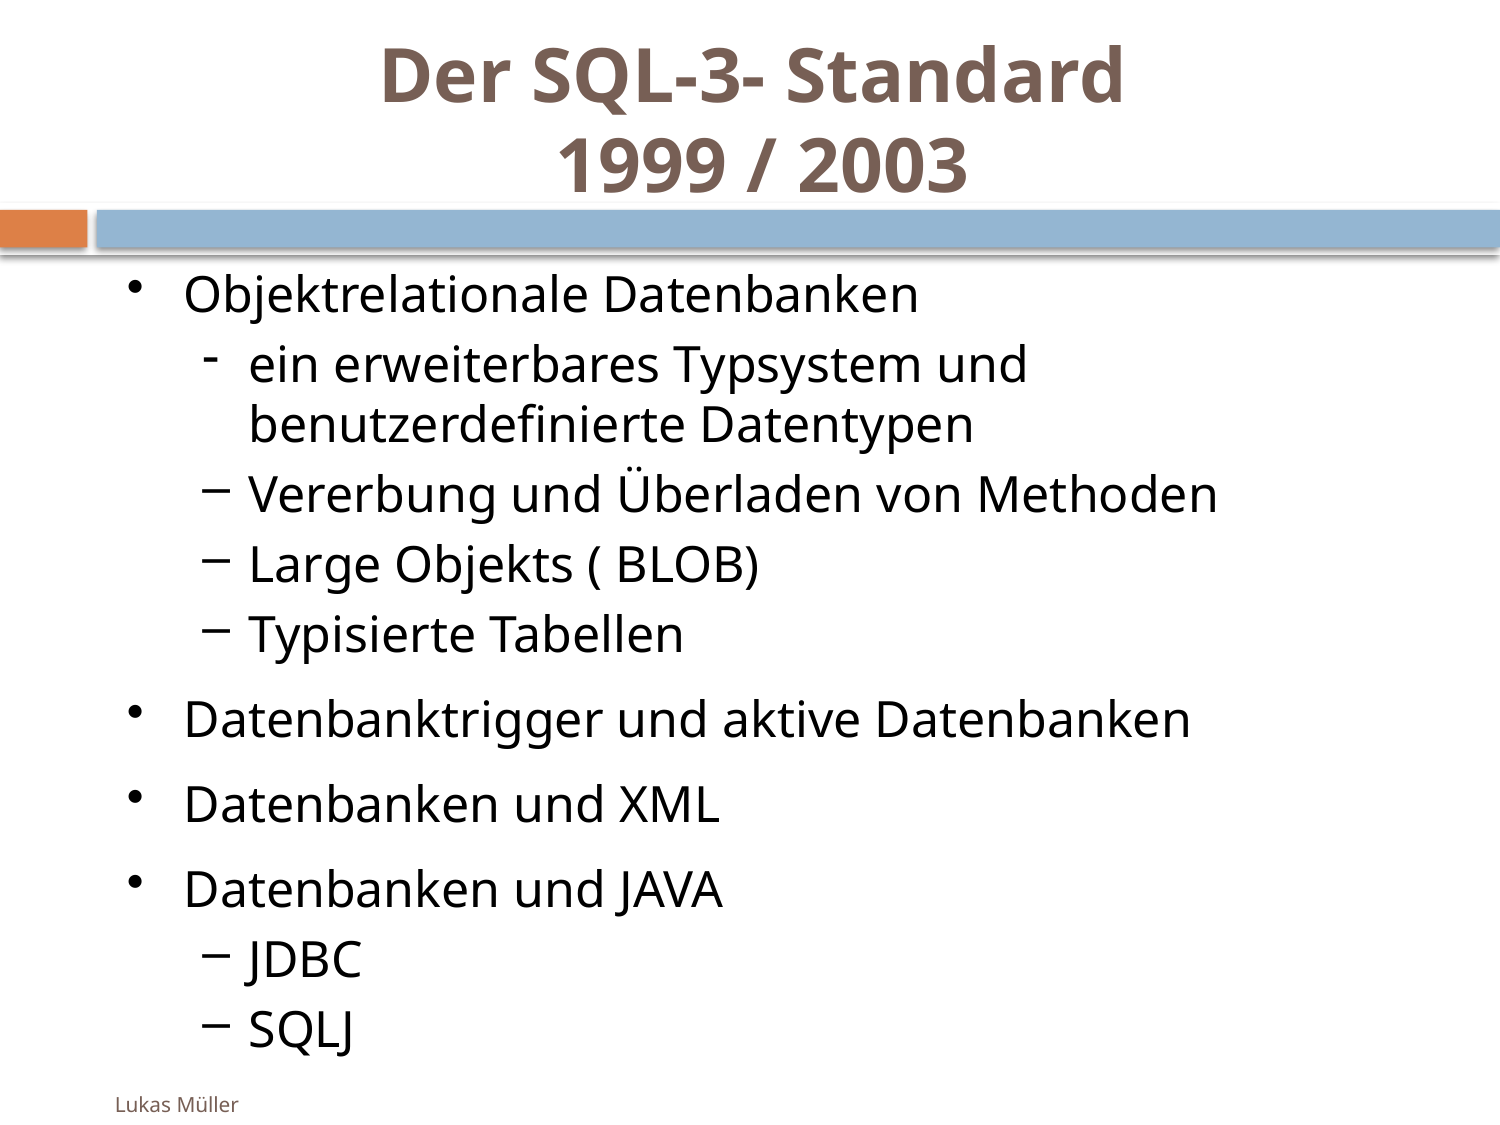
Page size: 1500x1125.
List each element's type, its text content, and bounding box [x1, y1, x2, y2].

text_box Objektrelationale Datenbanken ein erweiterbares Typsystem und benutzerdefinierte Datentypen Vererbung und Überladen von Methoden Large Objekts ( BLOB) Typisierte Tabellen Datenbanktrigger und aktive Datenbanken Datenbanken und XML Datenbanken und JAVA JDBC SQLJ [112, 255, 1366, 1066]
title Der SQL-3- Standard 1999 / 2003 [93, 0, 1432, 235]
